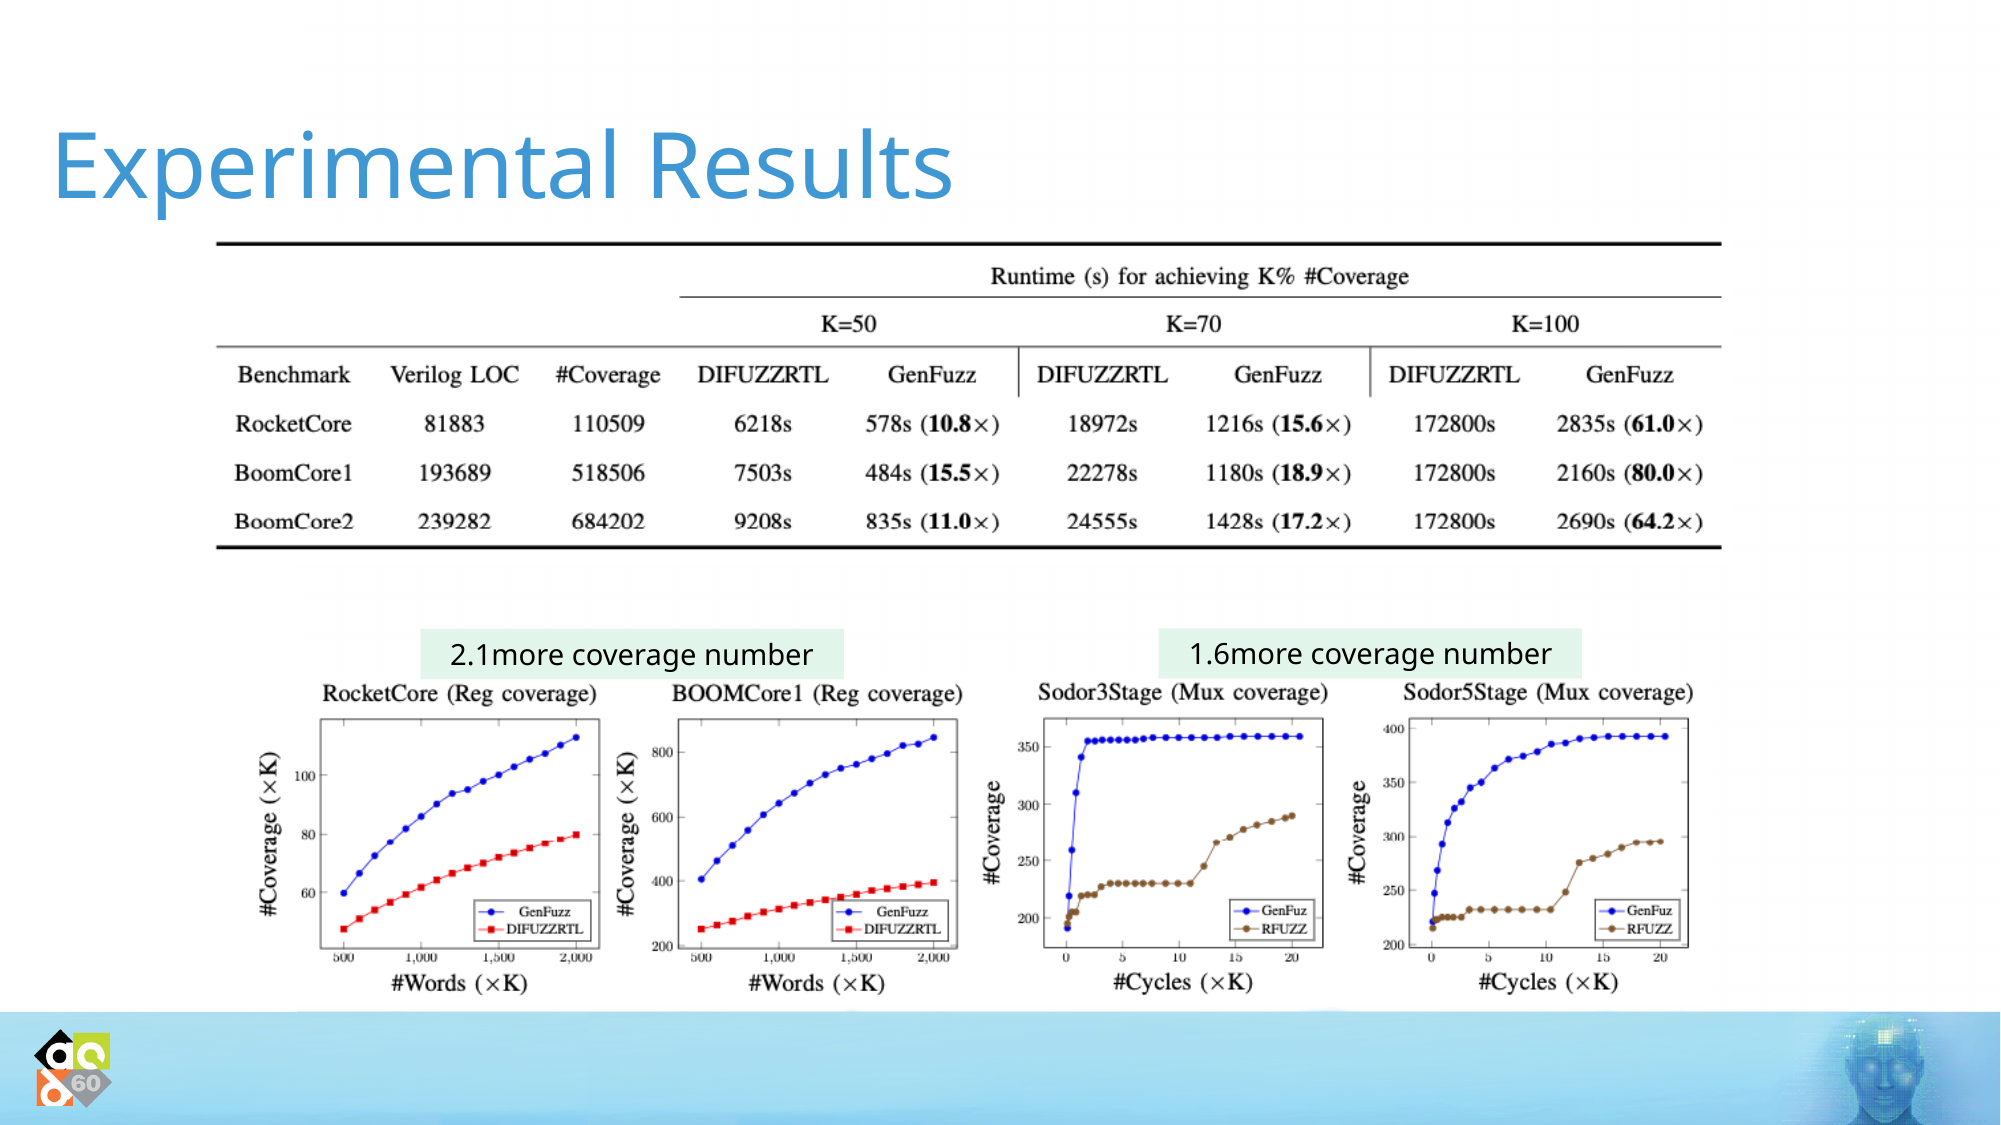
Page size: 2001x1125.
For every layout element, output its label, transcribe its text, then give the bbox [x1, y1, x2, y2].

text_box [420, 628, 845, 672]
picture [0, 0, 2001, 1125]
text_box [1158, 627, 1583, 672]
title Experimental Results [35, 59, 1959, 278]
